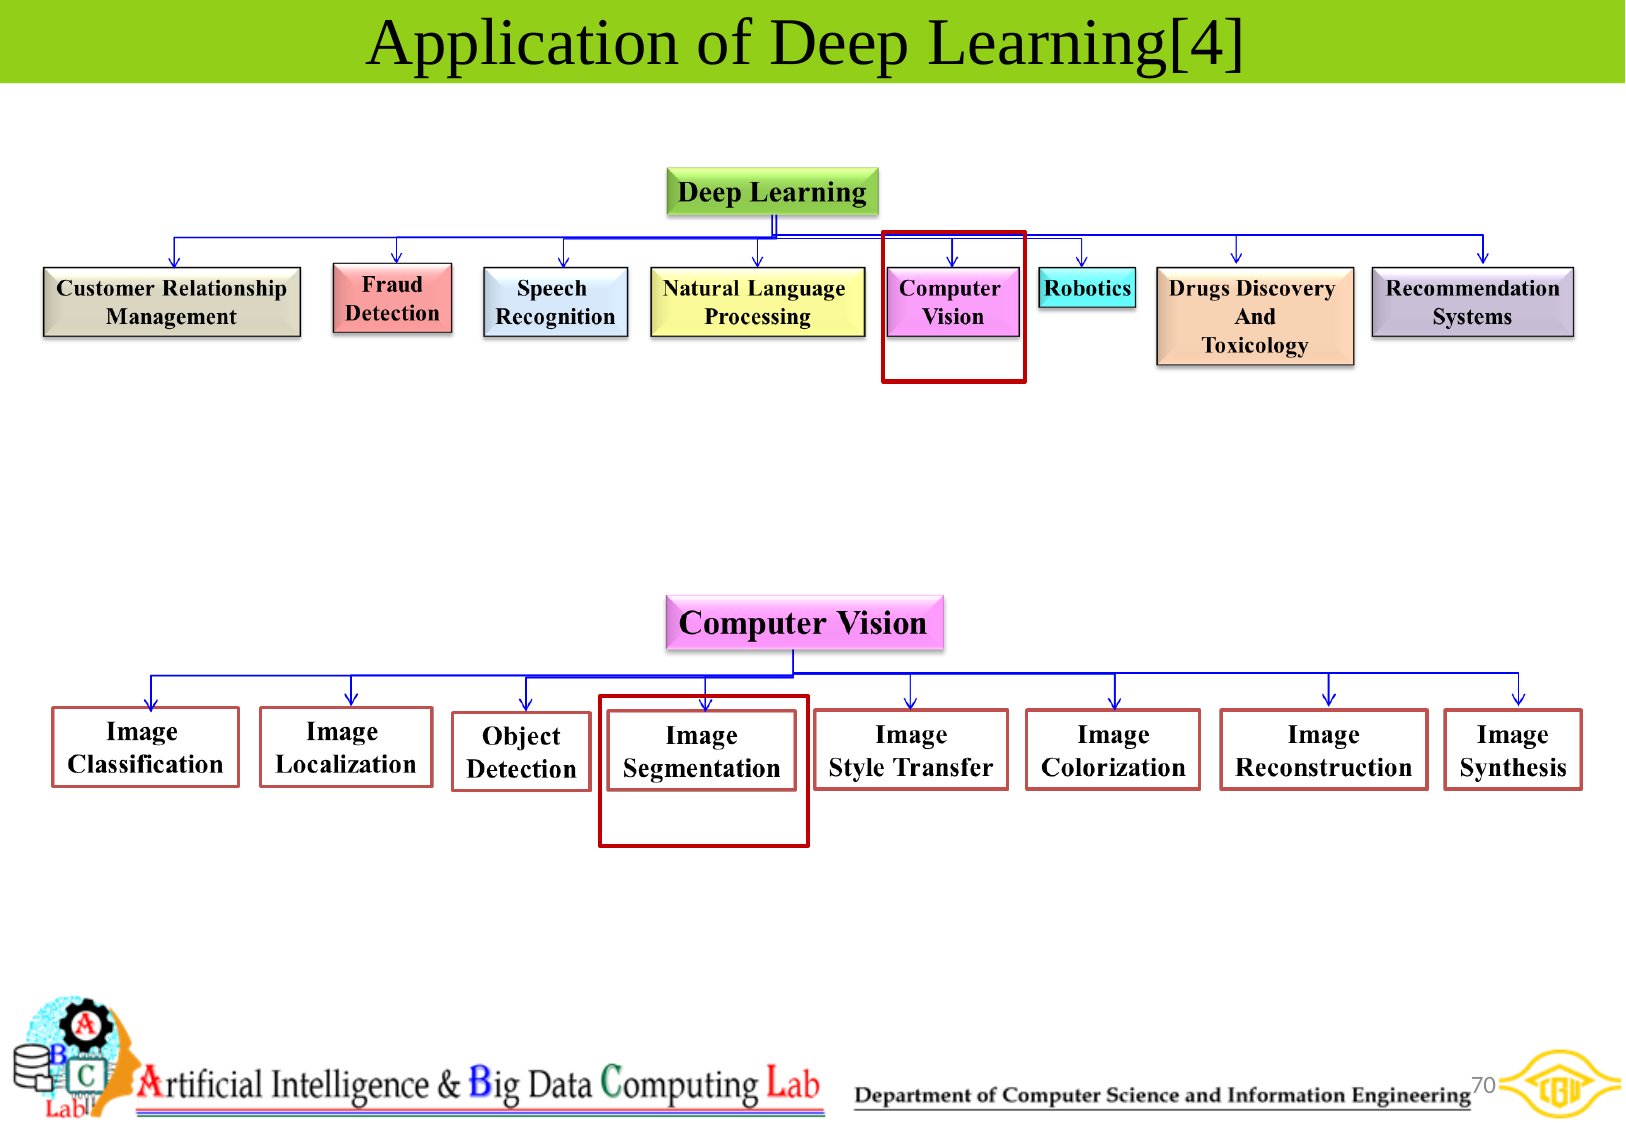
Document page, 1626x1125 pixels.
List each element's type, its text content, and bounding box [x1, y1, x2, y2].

text_box [598, 809, 810, 848]
picture [0, 0, 1626, 1125]
slide_number 70 [1436, 1053, 1512, 1114]
title Application of Deep Learning[4] [75, 0, 1538, 75]
